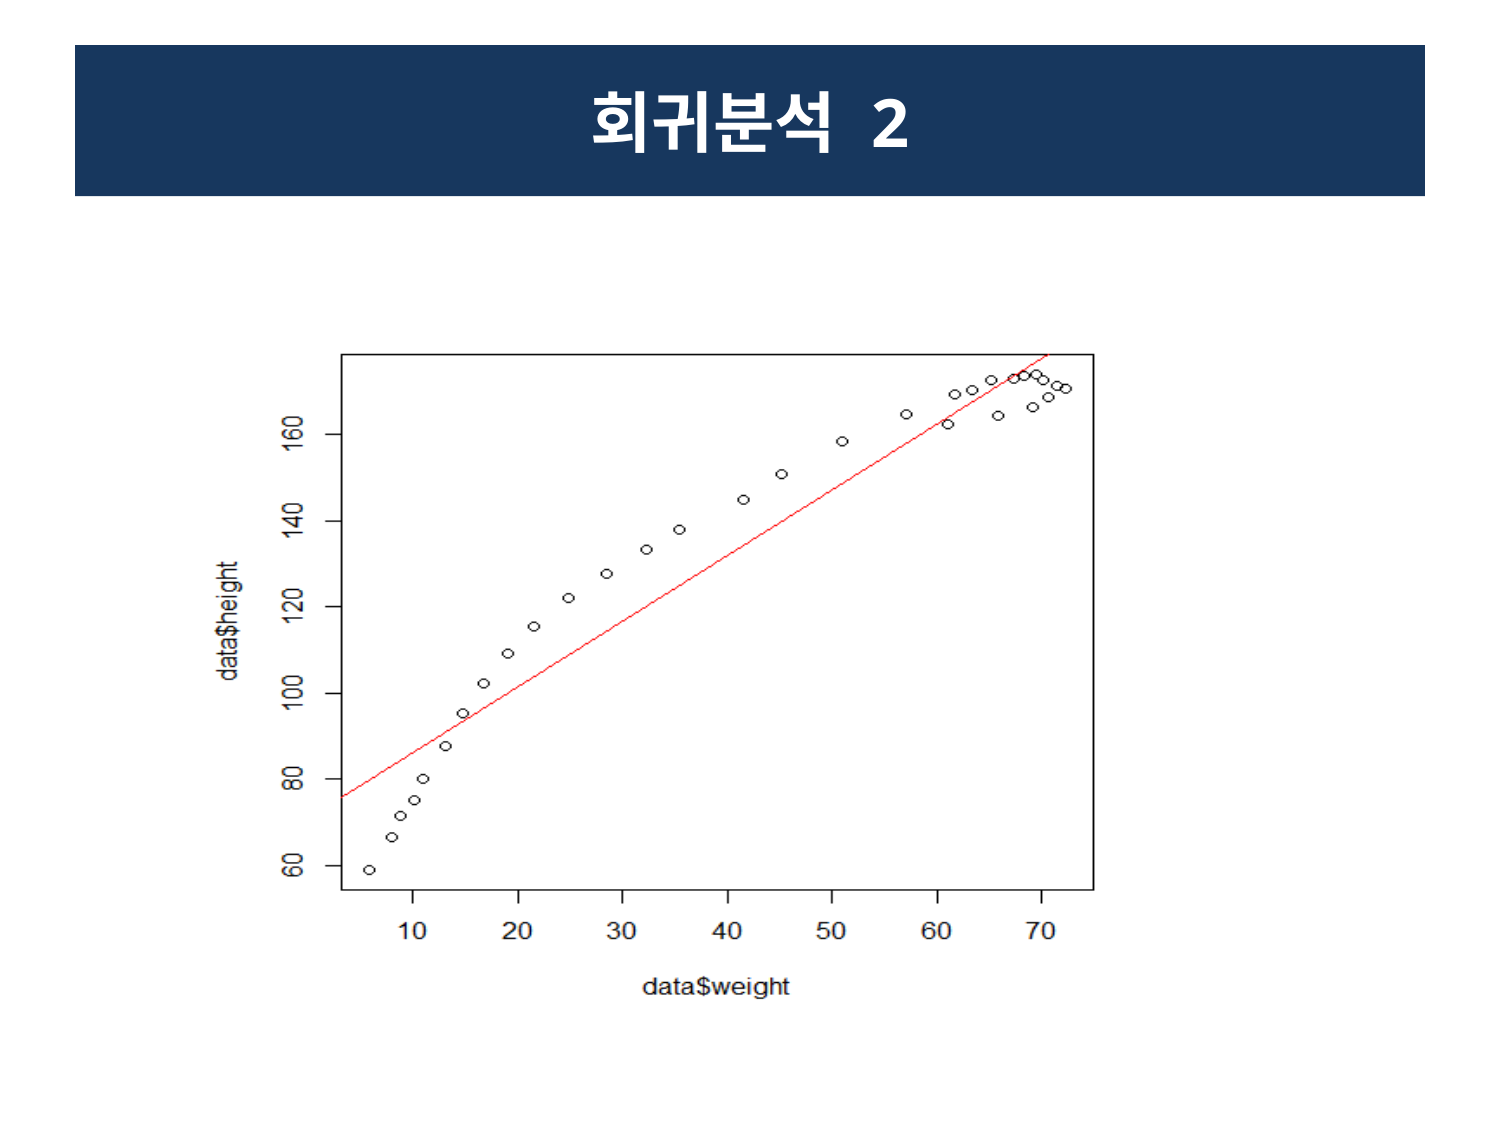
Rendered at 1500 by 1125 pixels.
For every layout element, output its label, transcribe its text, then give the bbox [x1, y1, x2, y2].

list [206, 243, 1164, 1029]
title 회귀분석 2 [75, 45, 1425, 197]
